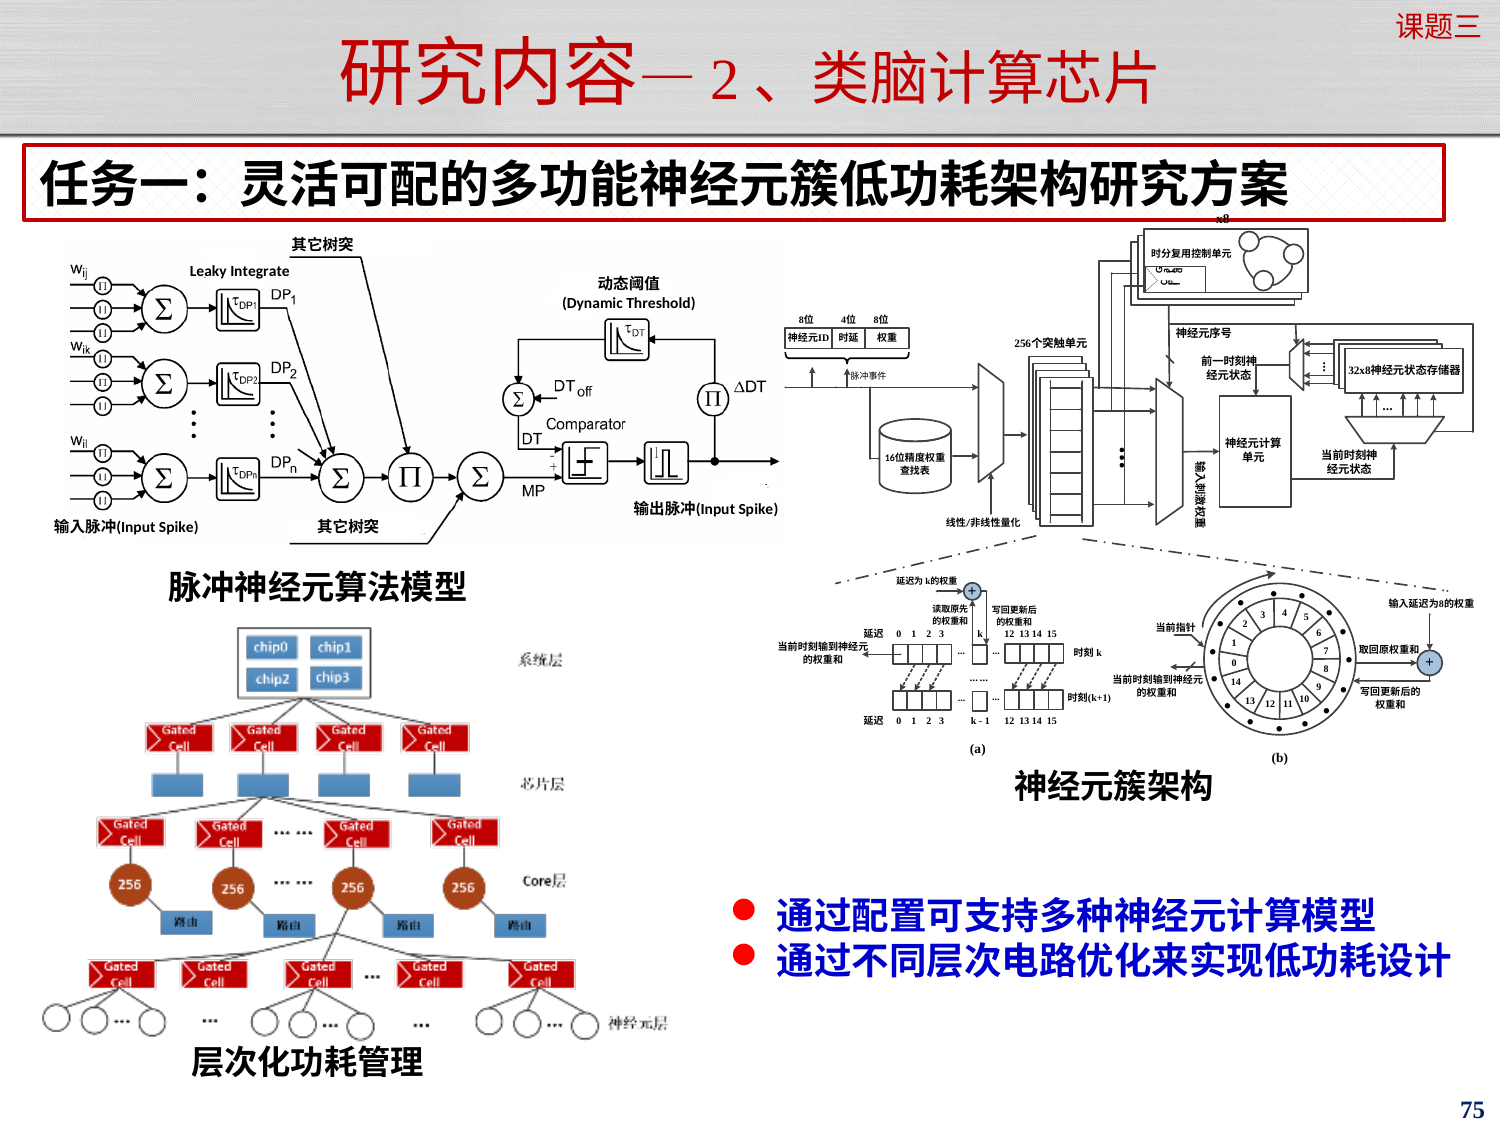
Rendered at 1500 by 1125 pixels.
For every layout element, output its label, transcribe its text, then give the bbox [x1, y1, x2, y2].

text_box 脉冲神经元算法模型 [153, 586, 483, 614]
title 研究内容—2、类脑计算芯片 [0, 0, 1500, 135]
text_box 层次化功耗管理 [176, 1052, 440, 1089]
text_box 任务一：灵活可配的多功能神经元簇低功耗架构研究方案 [24, 145, 1445, 221]
text_box 课题三 [1378, 0, 1500, 51]
picture [0, 135, 1500, 370]
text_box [17, 224, 764, 577]
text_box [769, 207, 1483, 773]
text_box 神经元簇架构 [999, 781, 1229, 813]
slide_number 75 [1162, 1092, 1500, 1125]
picture [0, 371, 1500, 1045]
text_box 通过配置可支持多种神经元计算模型 通过不同层次电路优化来实现低功耗设计 [715, 884, 1467, 990]
